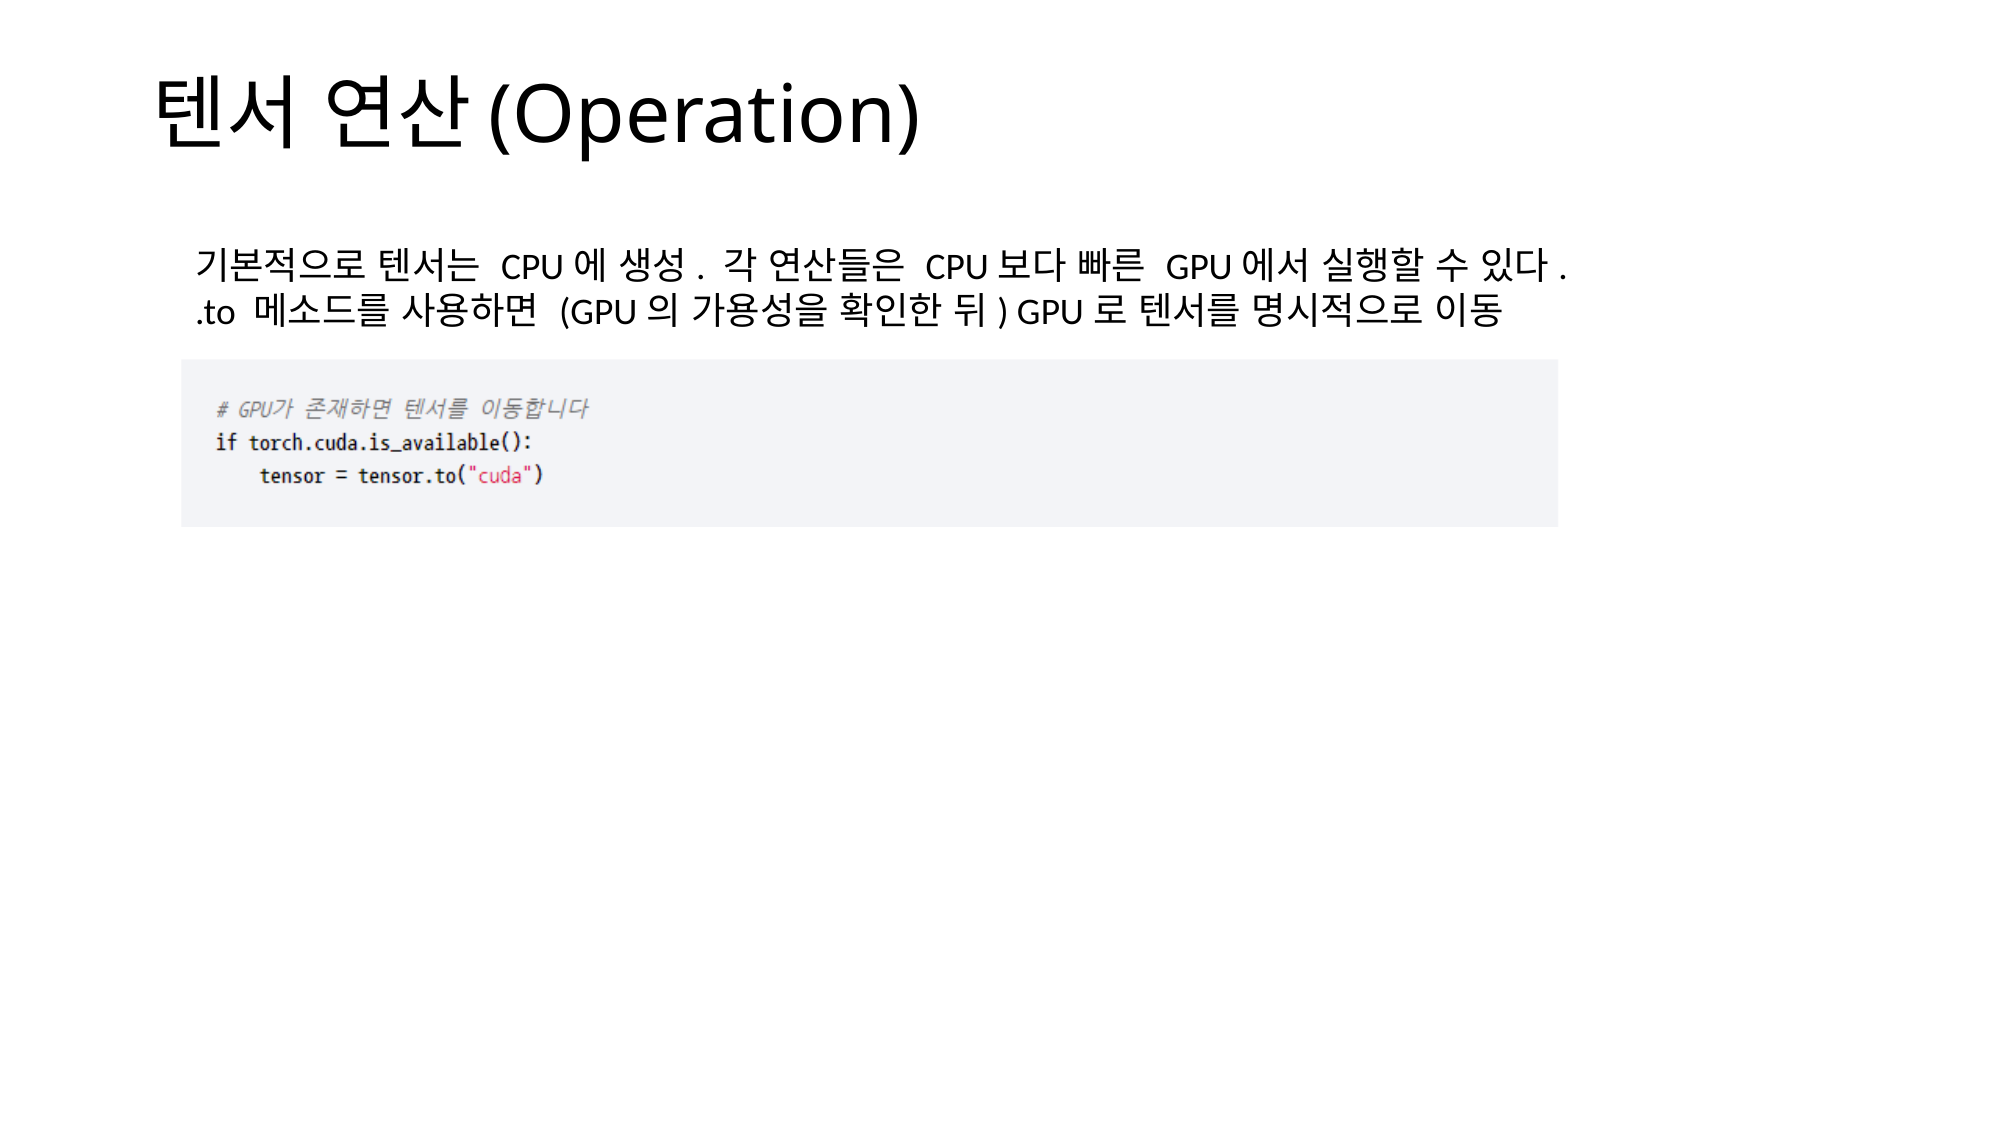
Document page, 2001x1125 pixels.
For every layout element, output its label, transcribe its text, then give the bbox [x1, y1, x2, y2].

text_box 텐서 연산(Operation) [137, 65, 1044, 170]
picture [179, 355, 1563, 527]
text_box 기본적으로 텐서는 CPU에 생성. 각 연산들은 CPU보다 빠른 GPU에서 실행할 수 있다. .to 메소드를 사용하면 (GPU의 가용성을 확인한 뒤) GPU로 텐서를 명시적으로 이동 [180, 234, 1820, 610]
